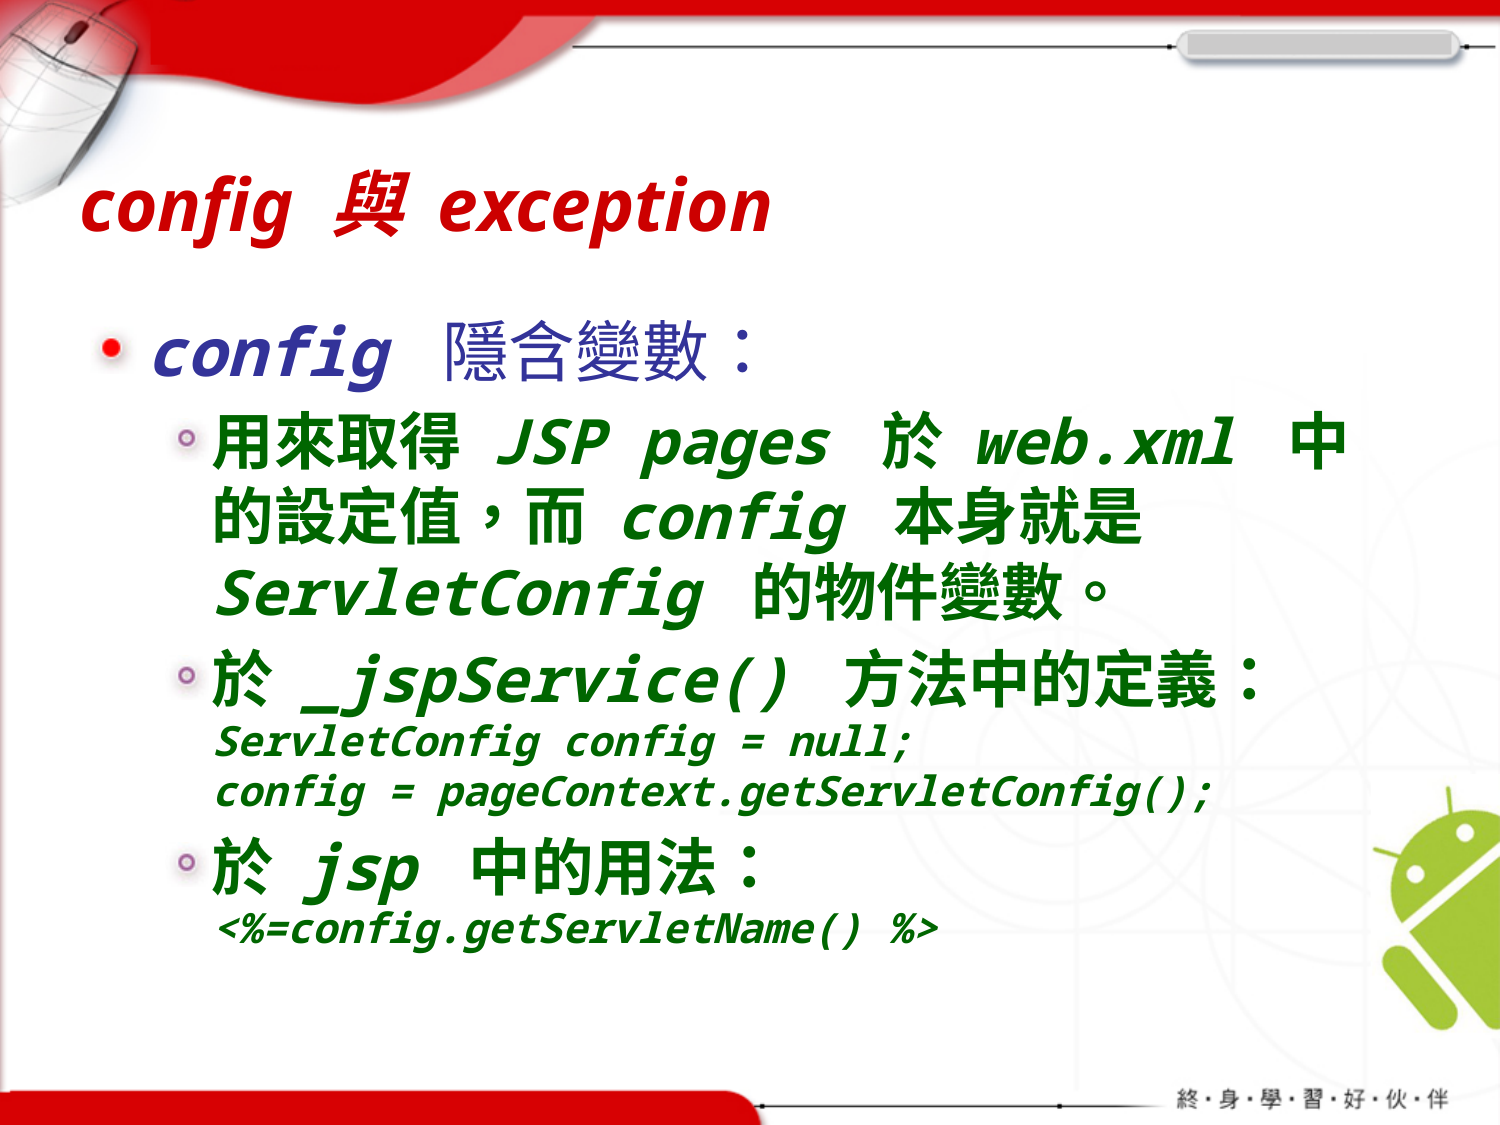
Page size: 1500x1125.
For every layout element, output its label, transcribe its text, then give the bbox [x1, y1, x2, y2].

title config 與 exception [64, 136, 1416, 268]
list config 隱含變數： 用來取得 JSP pages 於 web.xml 中的設定值，而 config 本身就是 ServletConfig 的物件變數。 於 _jspService() 方法中的定義： ServletConfig config = null; config = pageContext.getServletConfig(); 於 jsp 中的用法： <%=config.getServletName() %> [75, 302, 1425, 1005]
picture [0, 0, 1500, 1125]
